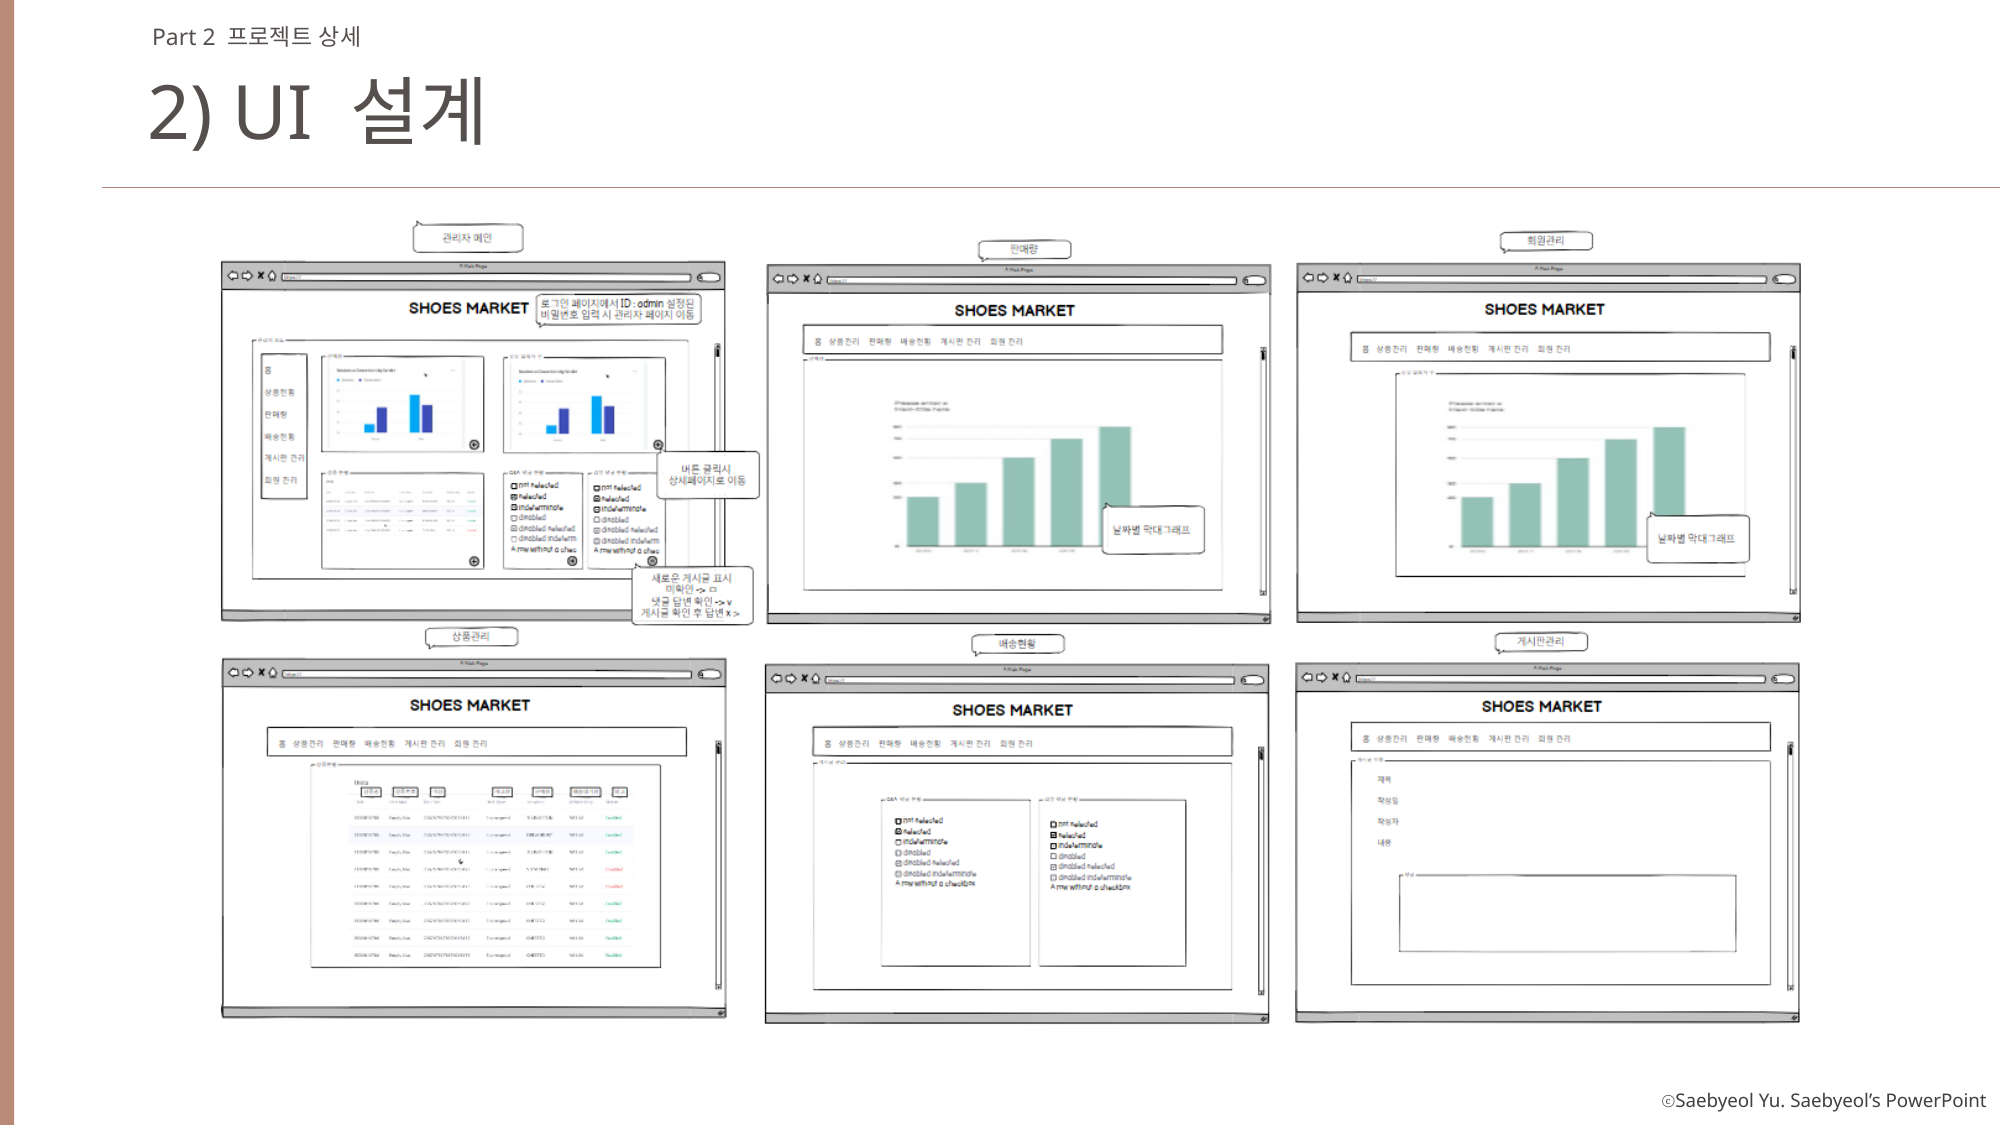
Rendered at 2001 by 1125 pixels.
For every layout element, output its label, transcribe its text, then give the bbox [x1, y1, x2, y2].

text_box Part 2 프로젝트 상세 [137, 15, 377, 58]
text_box [0, 0, 15, 1125]
text_box 2) UI 설계 [133, 57, 521, 163]
picture [215, 211, 1812, 1030]
